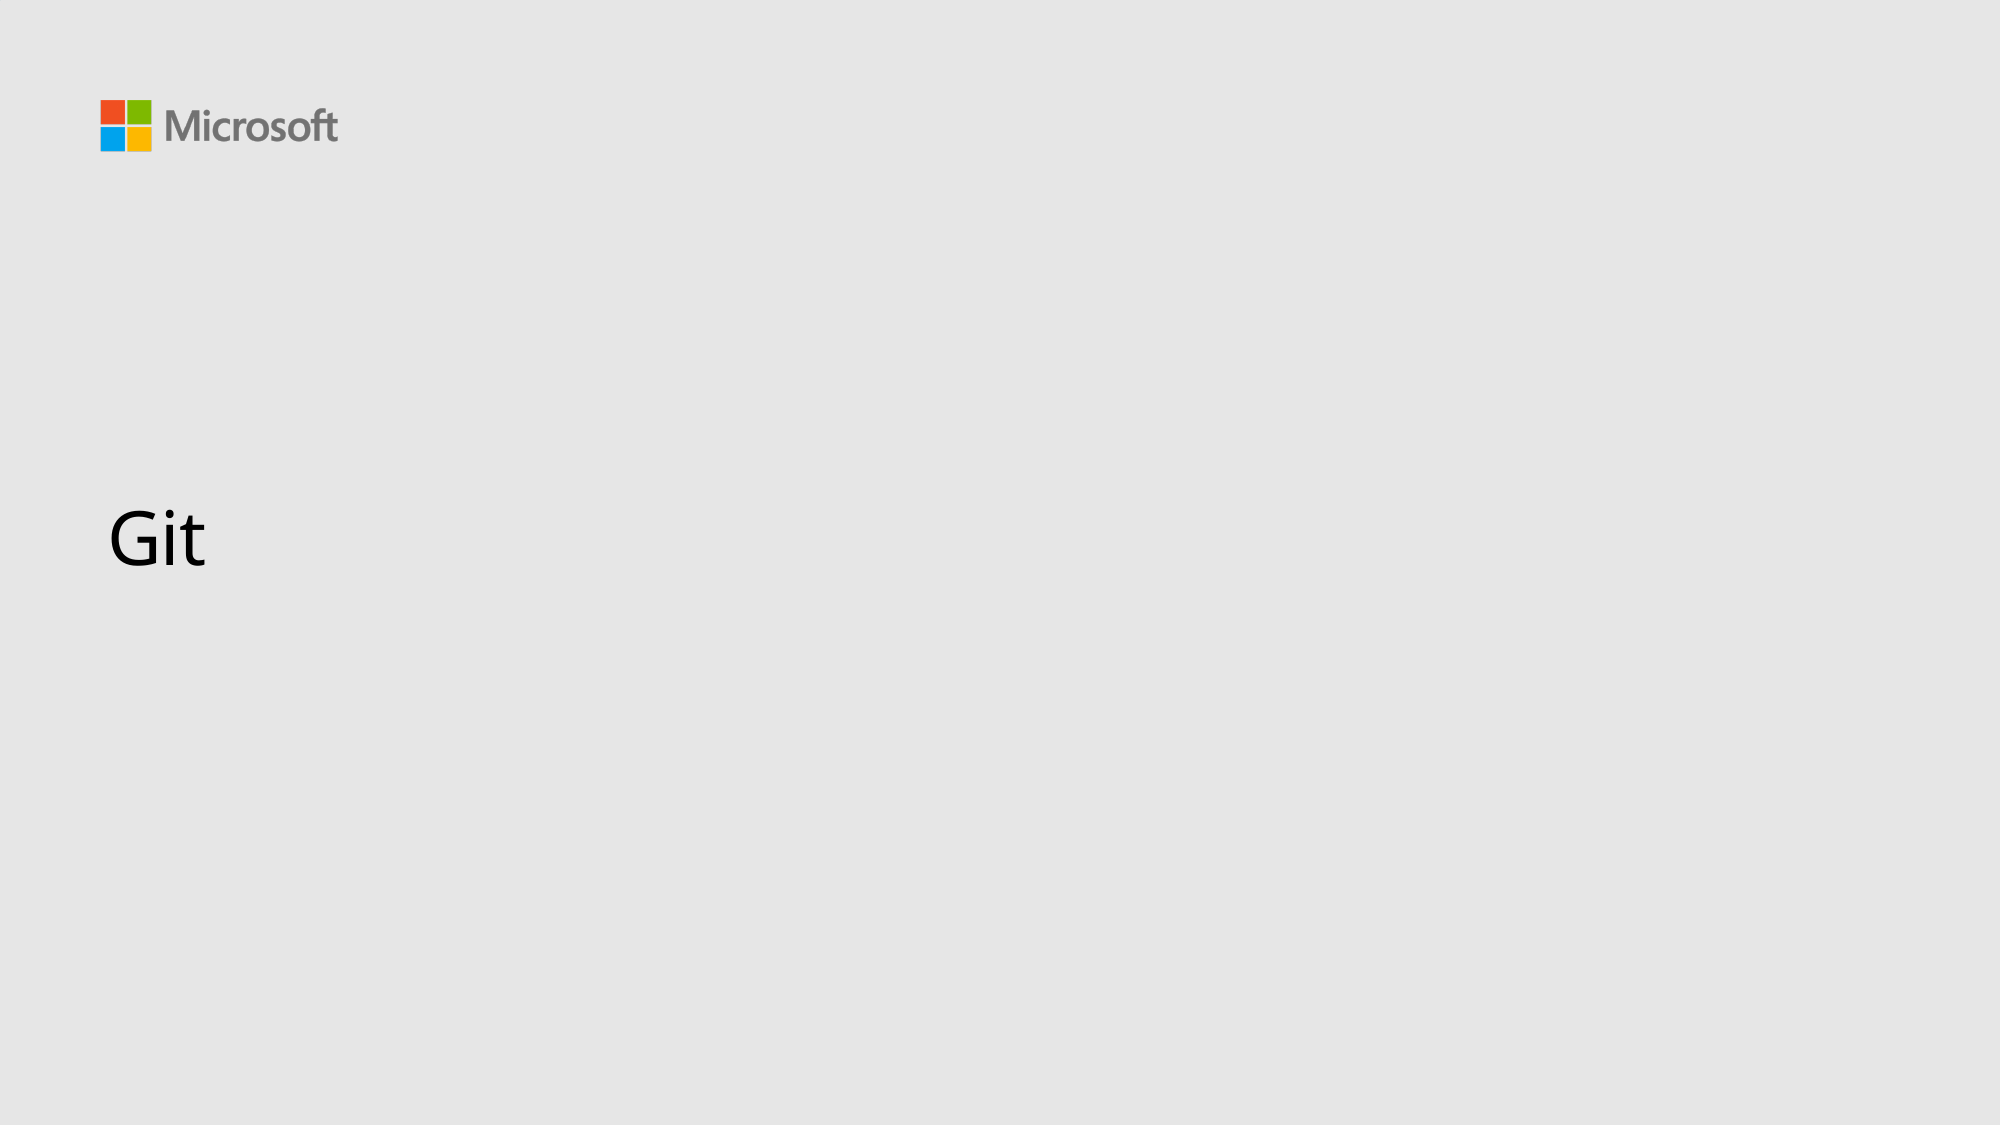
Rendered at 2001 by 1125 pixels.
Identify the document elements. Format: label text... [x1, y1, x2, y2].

title Git [107, 488, 1587, 588]
picture [50, 49, 388, 202]
